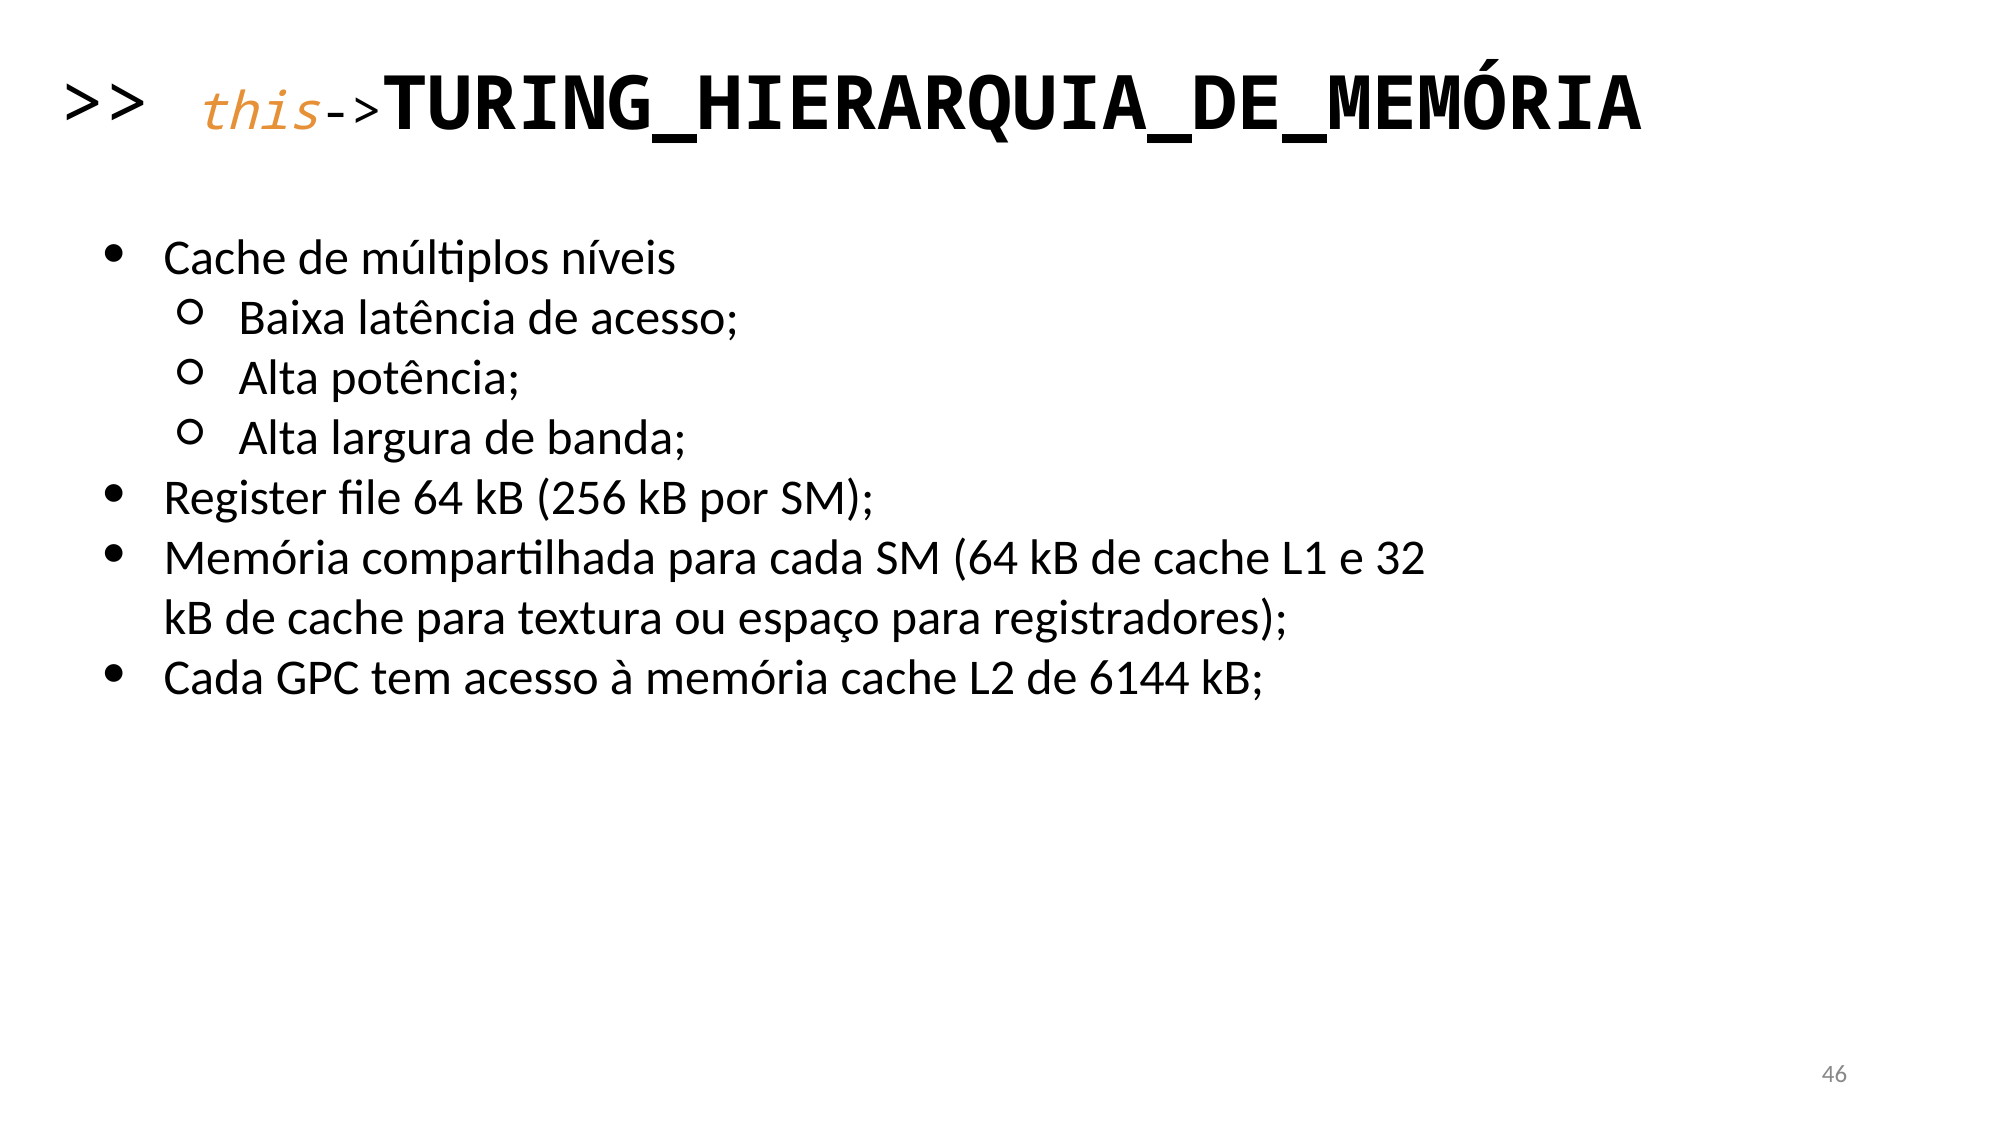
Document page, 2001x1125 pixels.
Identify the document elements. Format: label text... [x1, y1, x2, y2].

slide_number ‹#› [1501, 1042, 1863, 1103]
text_box Cache de múltiplos níveis Baixa latência de acesso; Alta potência; Alta largura de banda; Register file 64 kB (256 kB por SM); Memória compartilhada para cada SM (64 kB de cache L1 e 32 kB de cache para textura ou espaço para registradores); Cada GPC tem acesso à memória cache L2 de 6144 kB; [73, 217, 1501, 1125]
text_box >> this->TURING_HIERARQUIA_DE_MEMÓRIA [0, 46, 2000, 159]
